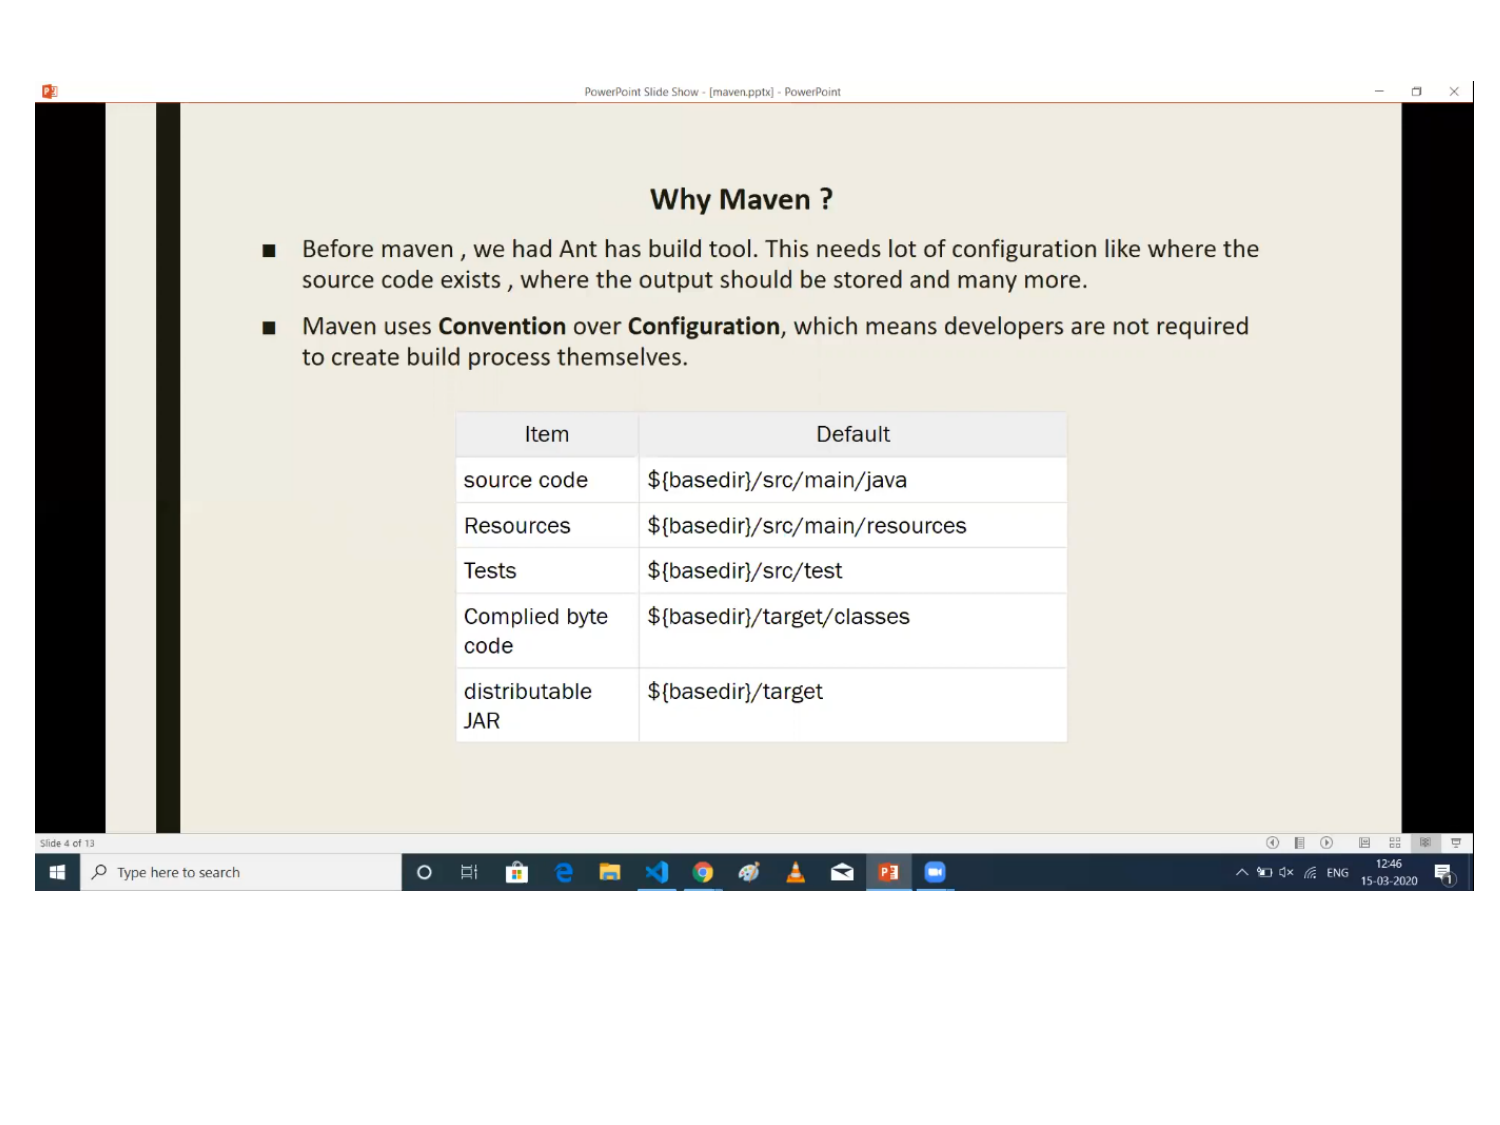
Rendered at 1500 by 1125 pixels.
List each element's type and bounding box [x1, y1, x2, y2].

picture [34, 81, 1474, 891]
